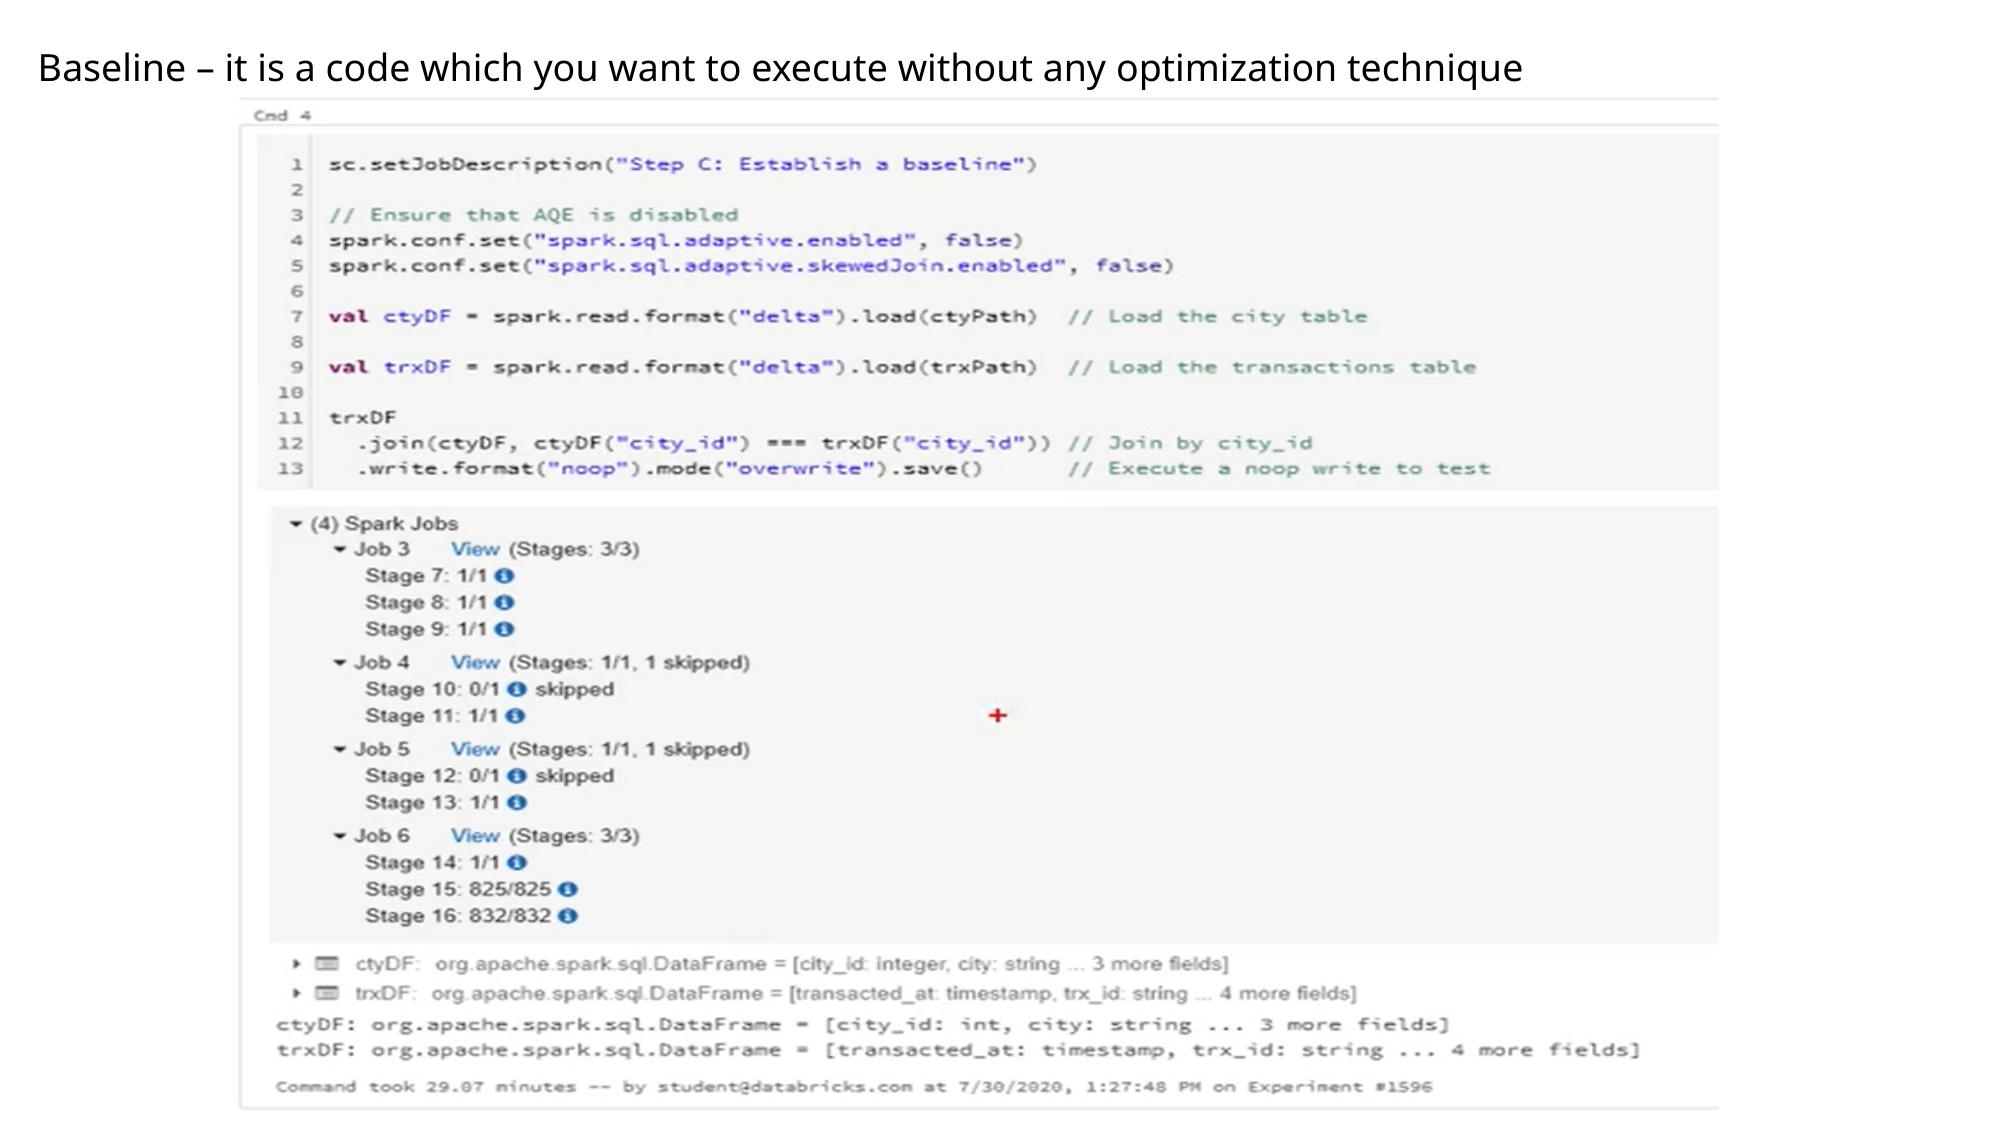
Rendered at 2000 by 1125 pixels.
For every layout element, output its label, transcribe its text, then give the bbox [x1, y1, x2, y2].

text_box Baseline – it is a code which you want to execute without any optimization technique [22, 36, 1550, 97]
picture [233, 96, 1720, 1113]
